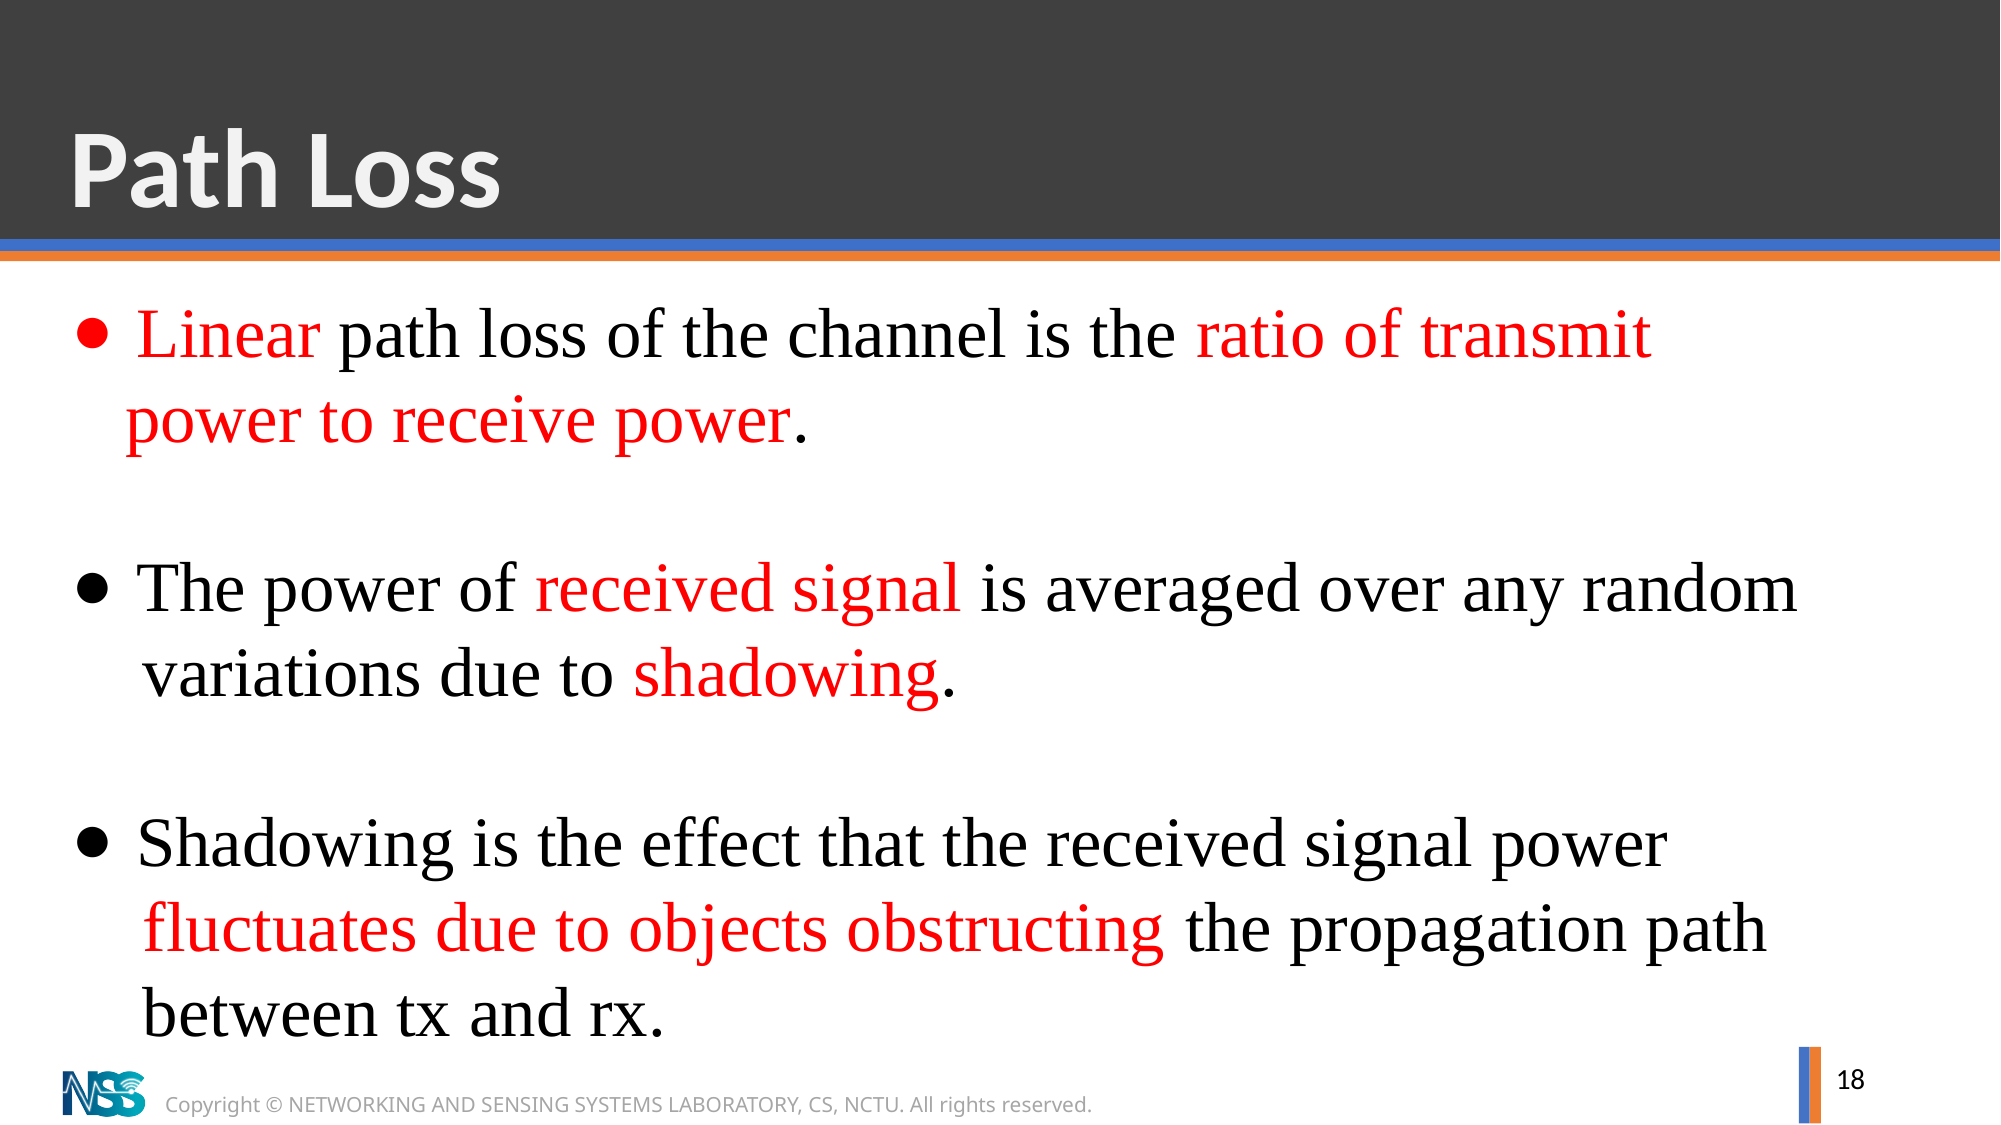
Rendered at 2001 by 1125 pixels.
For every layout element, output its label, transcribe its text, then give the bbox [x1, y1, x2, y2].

title Path Loss [55, 56, 1945, 240]
list Linear path loss of the channel is the ratio of transmit power to receive power. The power of received signal is averaged over any random variations due to shadowing. Shadowing is the effect that the received signal power fluctuates due to objects obstructing the propagation path between tx and rx. [55, 278, 1945, 1036]
picture [55, 1067, 151, 1125]
slide_number 18 [1821, 1046, 1945, 1107]
